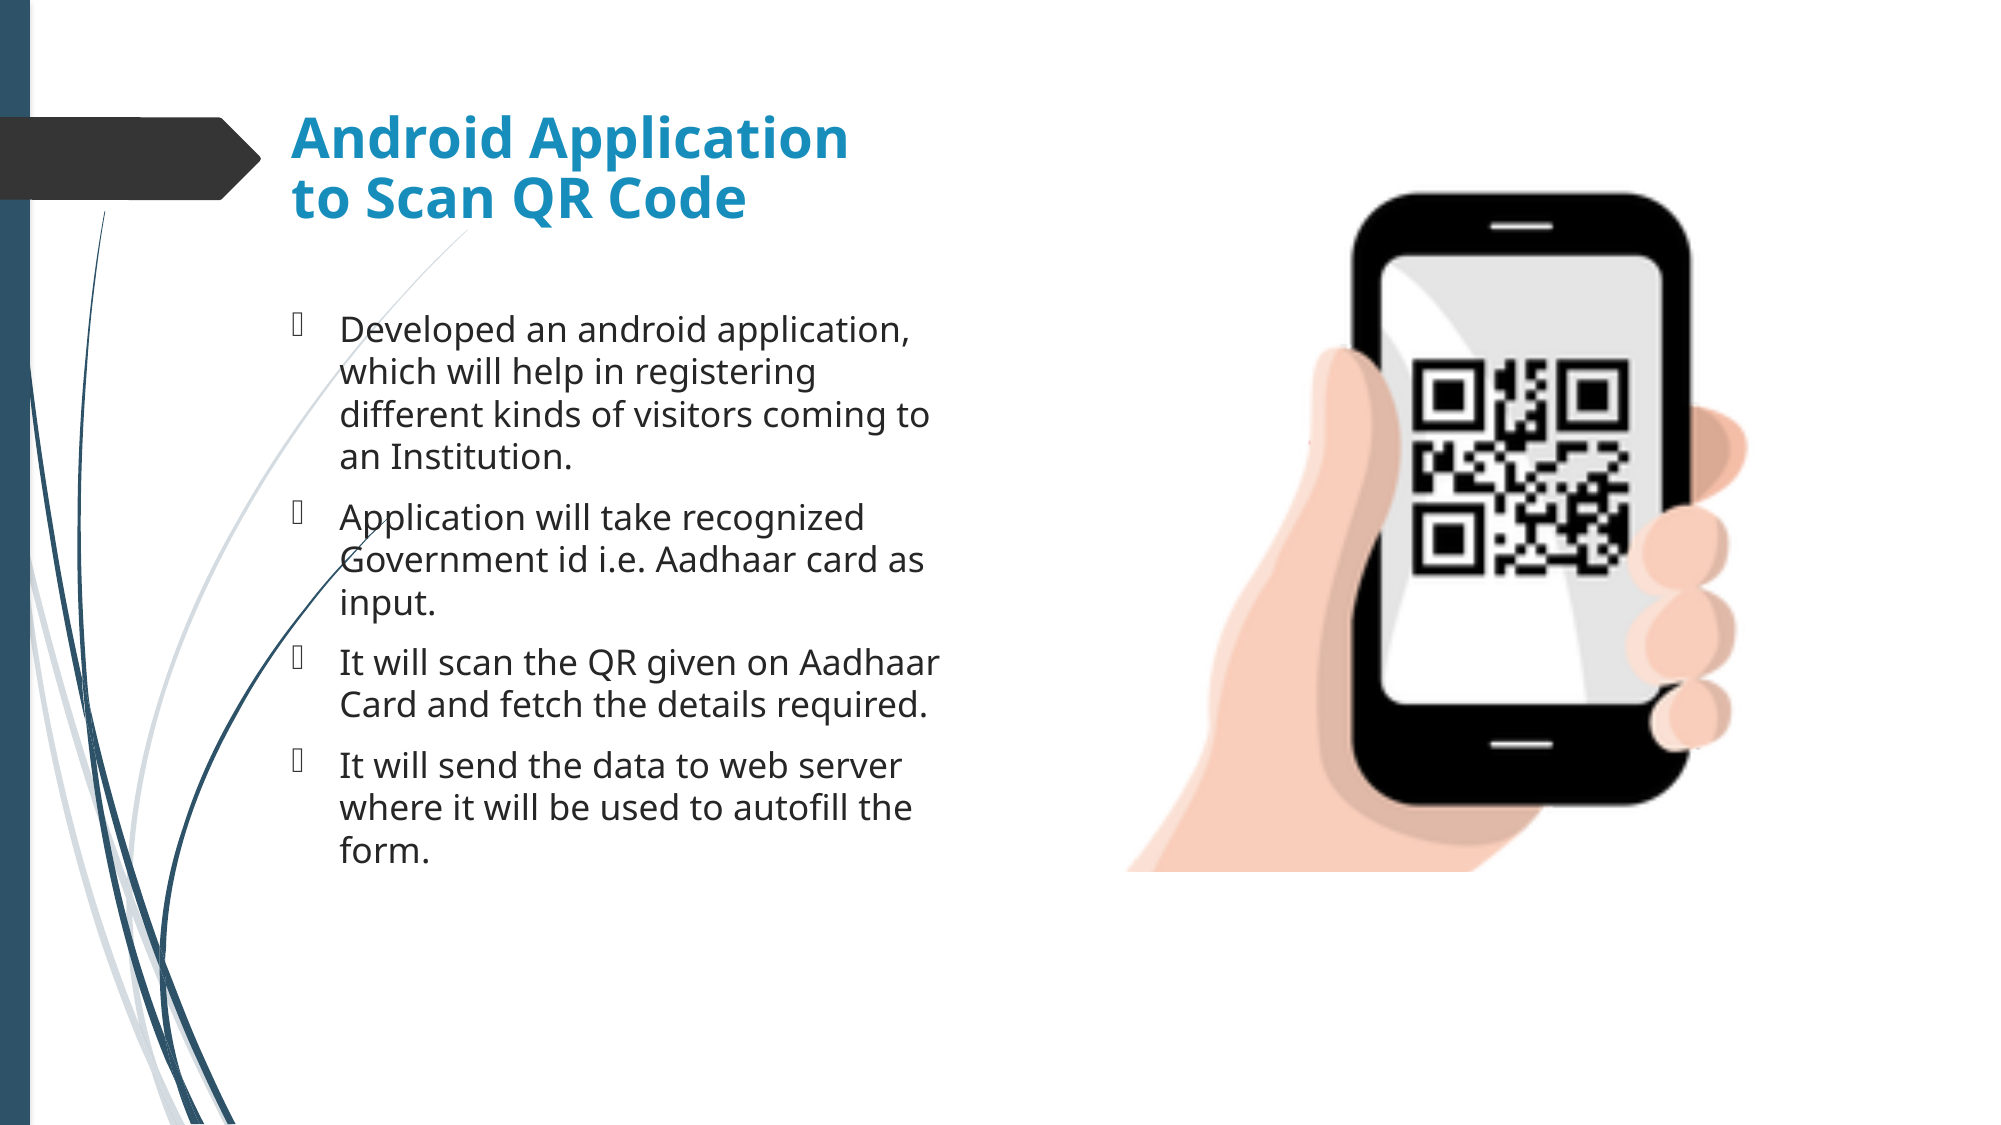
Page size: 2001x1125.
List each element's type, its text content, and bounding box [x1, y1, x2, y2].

text_box Developed an android application, which will help in registering different kinds of visitors coming to an Institution. Application will take recognized Government id i.e. Aadhaar card as input. It will scan the QR given on Aadhaar Card and fetch the details required. It will send the data to web server where it will be used to autofill the form. [276, 299, 956, 920]
picture [999, 157, 1895, 873]
text_box Android Application to Scan QR Code [276, 102, 956, 299]
